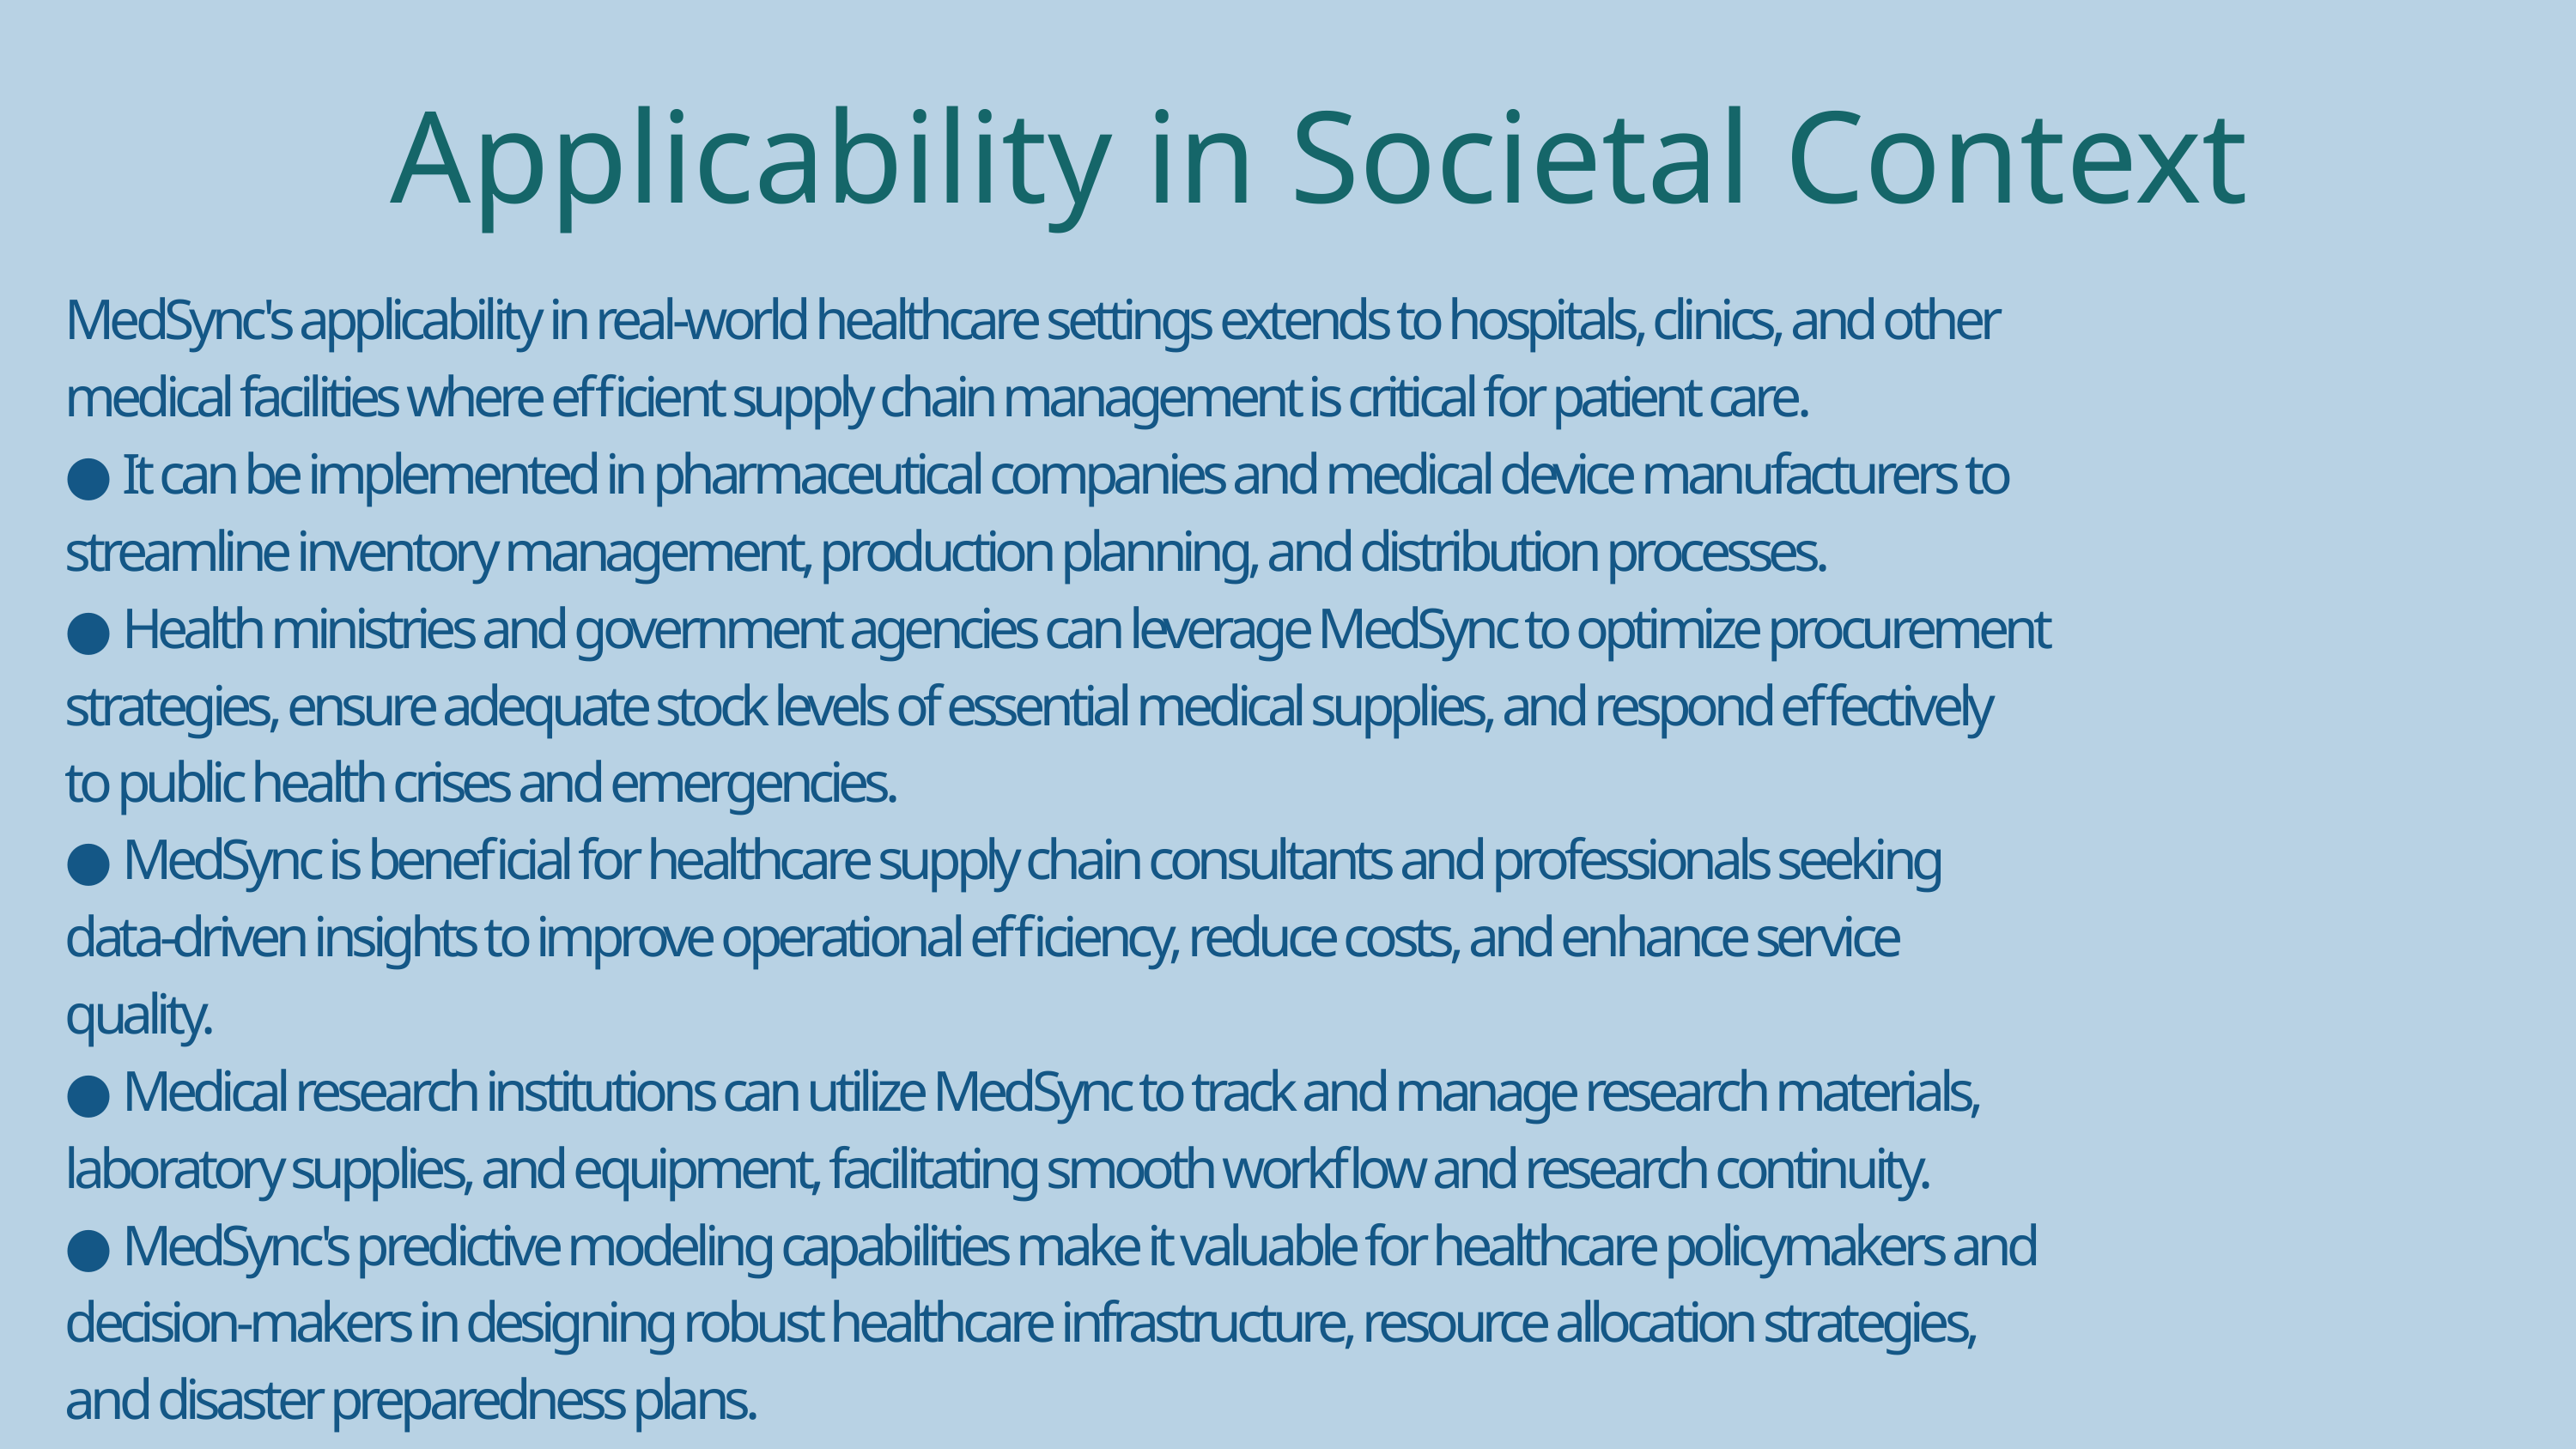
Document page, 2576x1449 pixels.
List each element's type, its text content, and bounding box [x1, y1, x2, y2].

text_box MedSync's applicability in real-world healthcare settings extends to hospitals, clinics, and other medical facilities where efficient supply chain management is critical for patient care. ● It can be implemented in pharmaceutical companies and medical device manufacturers to streamline inventory management, production planning, and distribution processes. ● Health ministries and government agencies can leverage MedSync to optimize procurement strategies, ensure adequate stock levels of essential medical supplies, and respond effectively to public health crises and emergencies. ● MedSync is beneficial for healthcare supply chain consultants and professionals seeking data-driven insights to improve operational efficiency, reduce costs, and enhance service quality. ● Medical research institutions can utilize MedSync to track and manage research materials, laboratory supplies, and equipment, facilitating smooth workflow and research continuity. ● MedSync's predictive modeling capabilities make it valuable for healthcare policymakers and decision-makers in designing robust healthcare infrastructure, resource allocation strategies, and disaster preparedness plans. [64, 273, 2512, 1431]
text_box Applicability in Societal Context [234, 50, 2406, 228]
